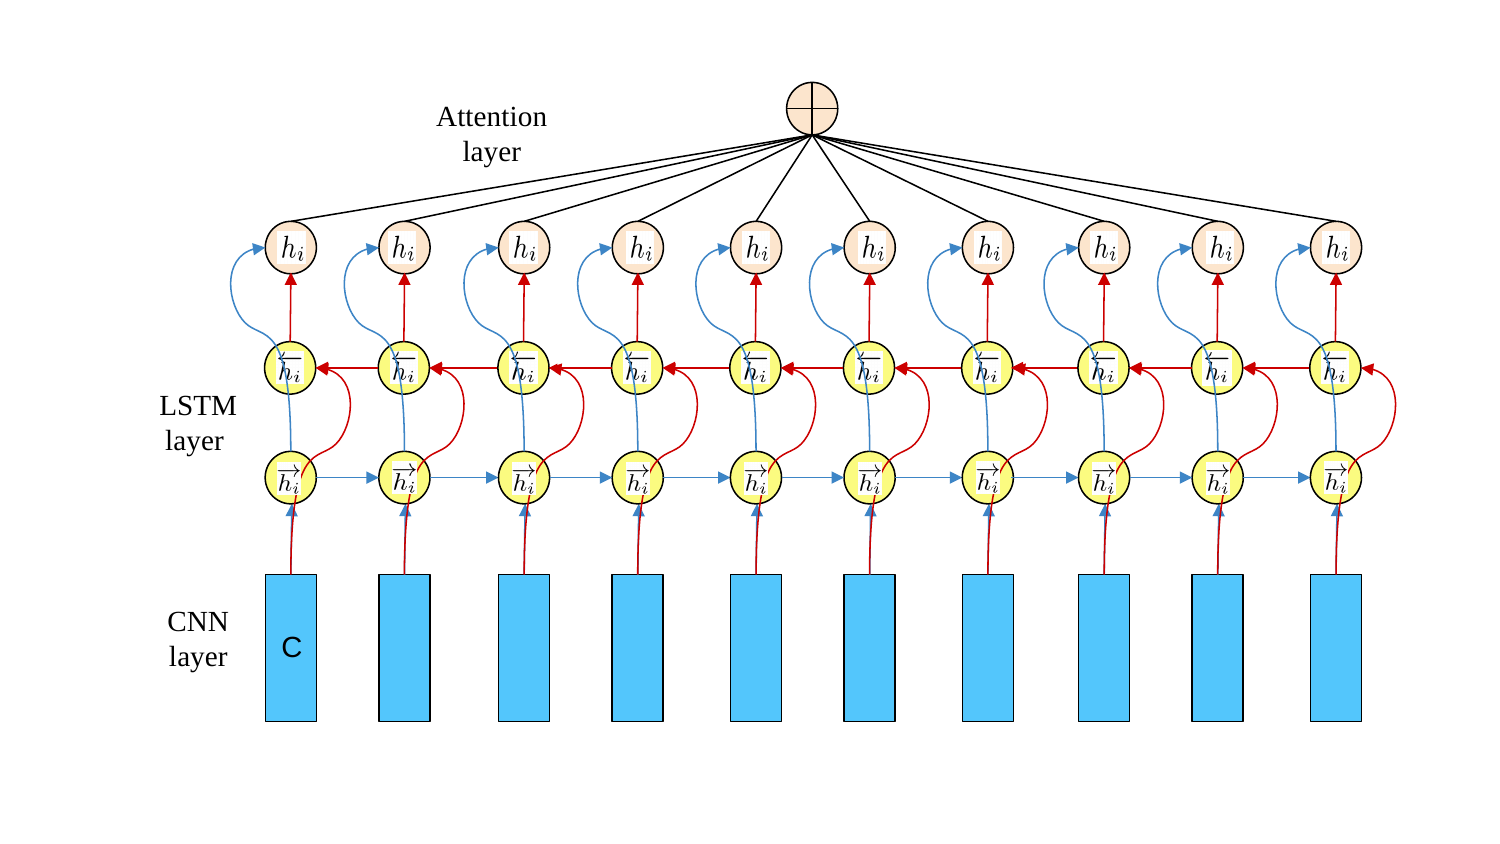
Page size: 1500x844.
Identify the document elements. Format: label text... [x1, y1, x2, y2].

text_box [308, 372, 316, 387]
text_box [773, 372, 781, 387]
text_box LSTM layer [127, 371, 269, 473]
text_box [1121, 230, 1130, 267]
text_box [1102, 336, 1220, 363]
text_box [773, 231, 782, 267]
text_box [518, 507, 523, 517]
text_box [730, 574, 782, 722]
text_box [1117, 491, 1126, 501]
text_box [498, 371, 504, 385]
text_box [982, 507, 987, 517]
text_box [1338, 458, 1453, 484]
text_box [1192, 230, 1205, 271]
text_box [990, 458, 1011, 484]
text_box [433, 458, 545, 484]
text_box [1089, 451, 1120, 457]
text_box [612, 574, 664, 722]
text_box [1353, 371, 1361, 387]
text_box [1310, 230, 1319, 265]
picture [744, 461, 768, 495]
text_box [1219, 134, 1337, 222]
picture [388, 231, 416, 264]
text_box [1078, 371, 1084, 385]
picture [276, 363, 305, 385]
picture [1206, 231, 1235, 264]
text_box [509, 451, 540, 457]
text_box [541, 231, 550, 267]
text_box [523, 134, 636, 222]
text_box [1005, 231, 1014, 267]
text_box [1078, 231, 1087, 265]
text_box [399, 506, 404, 517]
picture [277, 462, 301, 495]
text_box [387, 226, 423, 231]
text_box [612, 231, 625, 271]
text_box [1310, 371, 1316, 385]
text_box [378, 371, 384, 385]
text_box [1203, 451, 1234, 457]
text_box [864, 507, 869, 517]
text_box [1341, 491, 1358, 504]
picture [1092, 461, 1116, 495]
text_box [641, 336, 753, 363]
picture [389, 363, 418, 385]
text_box [302, 491, 313, 502]
text_box [811, 134, 1219, 222]
text_box [1013, 458, 1125, 484]
text_box [421, 372, 429, 388]
text_box [290, 134, 403, 222]
text_box [786, 82, 838, 131]
picture [1090, 231, 1119, 264]
text_box [637, 134, 754, 222]
text_box [409, 336, 517, 363]
text_box [1098, 508, 1103, 517]
text_box [285, 507, 290, 517]
picture [1089, 363, 1118, 385]
text_box [1121, 372, 1129, 387]
text_box [417, 230, 431, 271]
text_box [1338, 221, 1362, 267]
text_box [389, 451, 421, 457]
text_box [778, 458, 986, 484]
text_box [889, 231, 896, 262]
picture [509, 363, 538, 385]
picture [512, 461, 536, 495]
text_box [265, 574, 317, 722]
text_box [1232, 491, 1240, 500]
picture [741, 363, 770, 385]
text_box [750, 507, 755, 517]
text_box [872, 336, 988, 363]
text_box [1221, 336, 1426, 363]
text_box [881, 491, 892, 502]
text_box [1236, 230, 1244, 263]
picture [858, 231, 886, 264]
text_box [287, 221, 308, 229]
text_box [844, 231, 857, 271]
picture [623, 363, 652, 385]
text_box [1005, 373, 1012, 387]
text_box [1212, 507, 1217, 517]
text_box [730, 231, 739, 265]
text_box [843, 371, 850, 386]
text_box [651, 491, 660, 501]
picture [857, 461, 882, 495]
text_box [307, 230, 317, 267]
text_box Attention layer [405, 82, 578, 132]
picture [392, 461, 417, 495]
text_box [612, 371, 618, 386]
text_box [404, 134, 522, 222]
text_box C [266, 613, 318, 677]
text_box [741, 451, 772, 457]
text_box [755, 134, 807, 222]
text_box [844, 574, 896, 722]
picture [742, 231, 770, 264]
picture [509, 231, 538, 264]
text_box [522, 336, 636, 363]
text_box [1310, 574, 1362, 722]
text_box [632, 507, 637, 517]
text_box [378, 574, 430, 722]
text_box [546, 458, 663, 484]
text_box [498, 574, 550, 722]
text_box [989, 336, 1101, 363]
text_box [754, 336, 871, 363]
text_box [1192, 371, 1199, 387]
text_box [1192, 574, 1244, 722]
picture [626, 231, 655, 264]
text_box [1199, 226, 1235, 231]
text_box [313, 458, 431, 484]
text_box [887, 372, 895, 387]
text_box [962, 574, 1014, 722]
text_box [623, 451, 654, 457]
text_box [993, 491, 1010, 504]
text_box [962, 231, 971, 267]
text_box [855, 451, 886, 457]
picture [973, 363, 1002, 385]
text_box [265, 222, 287, 267]
text_box [730, 371, 736, 385]
text_box [657, 231, 664, 263]
text_box [401, 336, 409, 363]
text_box [1078, 574, 1130, 722]
text_box [1237, 372, 1243, 385]
text_box [1321, 451, 1352, 457]
picture [1321, 363, 1350, 385]
text_box [274, 451, 307, 457]
text_box [962, 371, 968, 386]
text_box [498, 231, 506, 264]
text_box [1330, 507, 1335, 517]
picture [1322, 231, 1351, 264]
text_box [1319, 221, 1338, 229]
picture [1205, 461, 1230, 495]
picture [277, 231, 306, 264]
text_box [771, 491, 778, 499]
picture [625, 461, 650, 495]
text_box [199, 458, 312, 484]
picture [1203, 363, 1232, 385]
picture [974, 231, 1002, 264]
text_box [378, 230, 385, 262]
text_box [289, 336, 404, 363]
text_box [543, 372, 549, 385]
text_box [973, 451, 1004, 457]
text_box [664, 458, 777, 484]
picture [975, 461, 1000, 494]
text_box [419, 491, 427, 500]
picture [855, 363, 883, 385]
text_box [655, 372, 663, 387]
text_box [1126, 458, 1334, 484]
text_box CNN layer [147, 587, 250, 677]
picture [1324, 461, 1348, 494]
text_box [175, 336, 284, 363]
